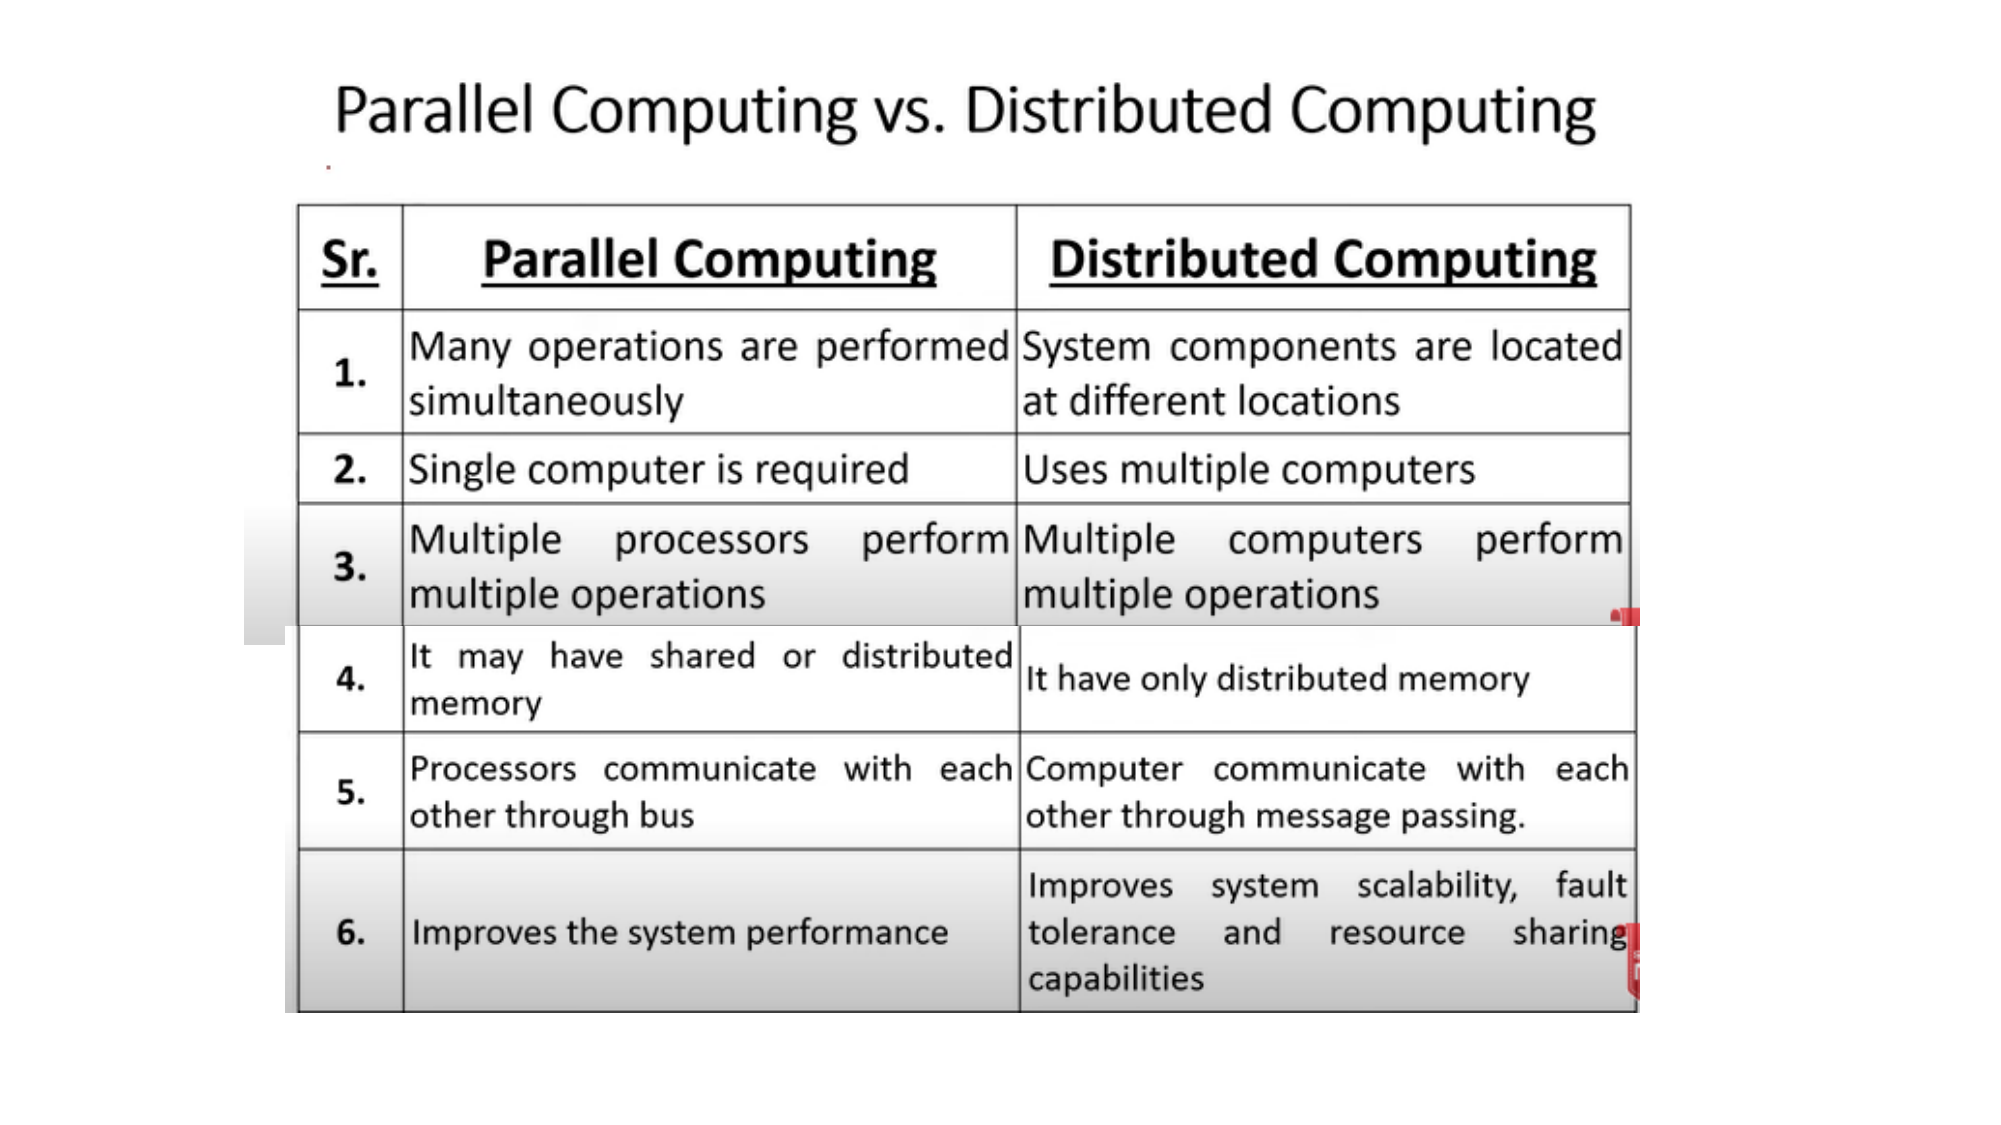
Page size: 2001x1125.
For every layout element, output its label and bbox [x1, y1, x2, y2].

picture [244, 54, 1640, 1013]
